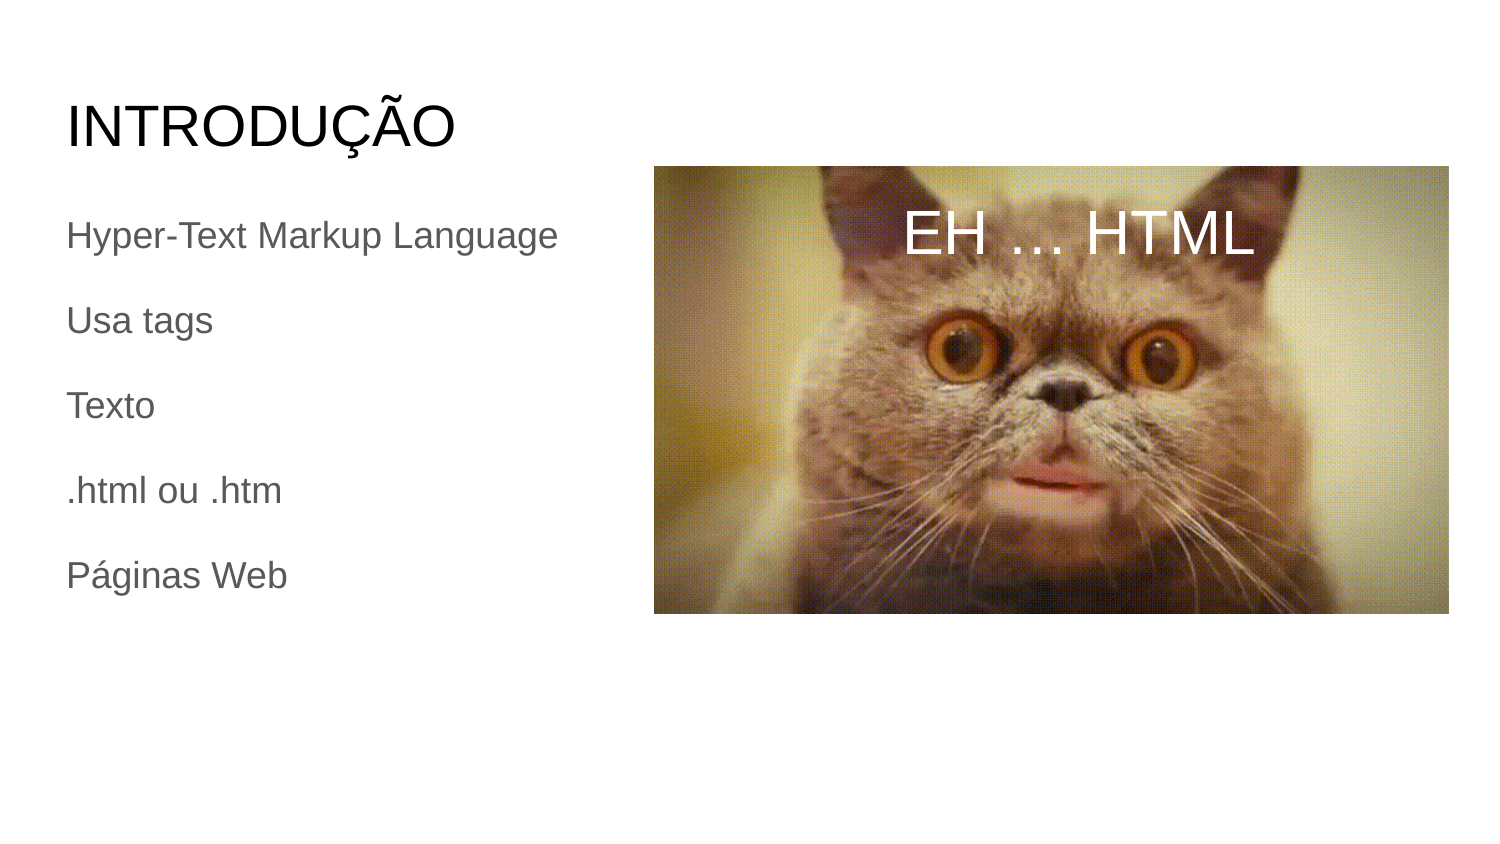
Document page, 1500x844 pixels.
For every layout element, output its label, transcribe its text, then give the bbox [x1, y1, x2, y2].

title INTRODUÇÃO [51, 72, 1449, 167]
list Hyper-Text Markup Language Usa tags Texto .html ou .htm Páginas Web [51, 189, 1449, 750]
picture [653, 166, 1450, 615]
